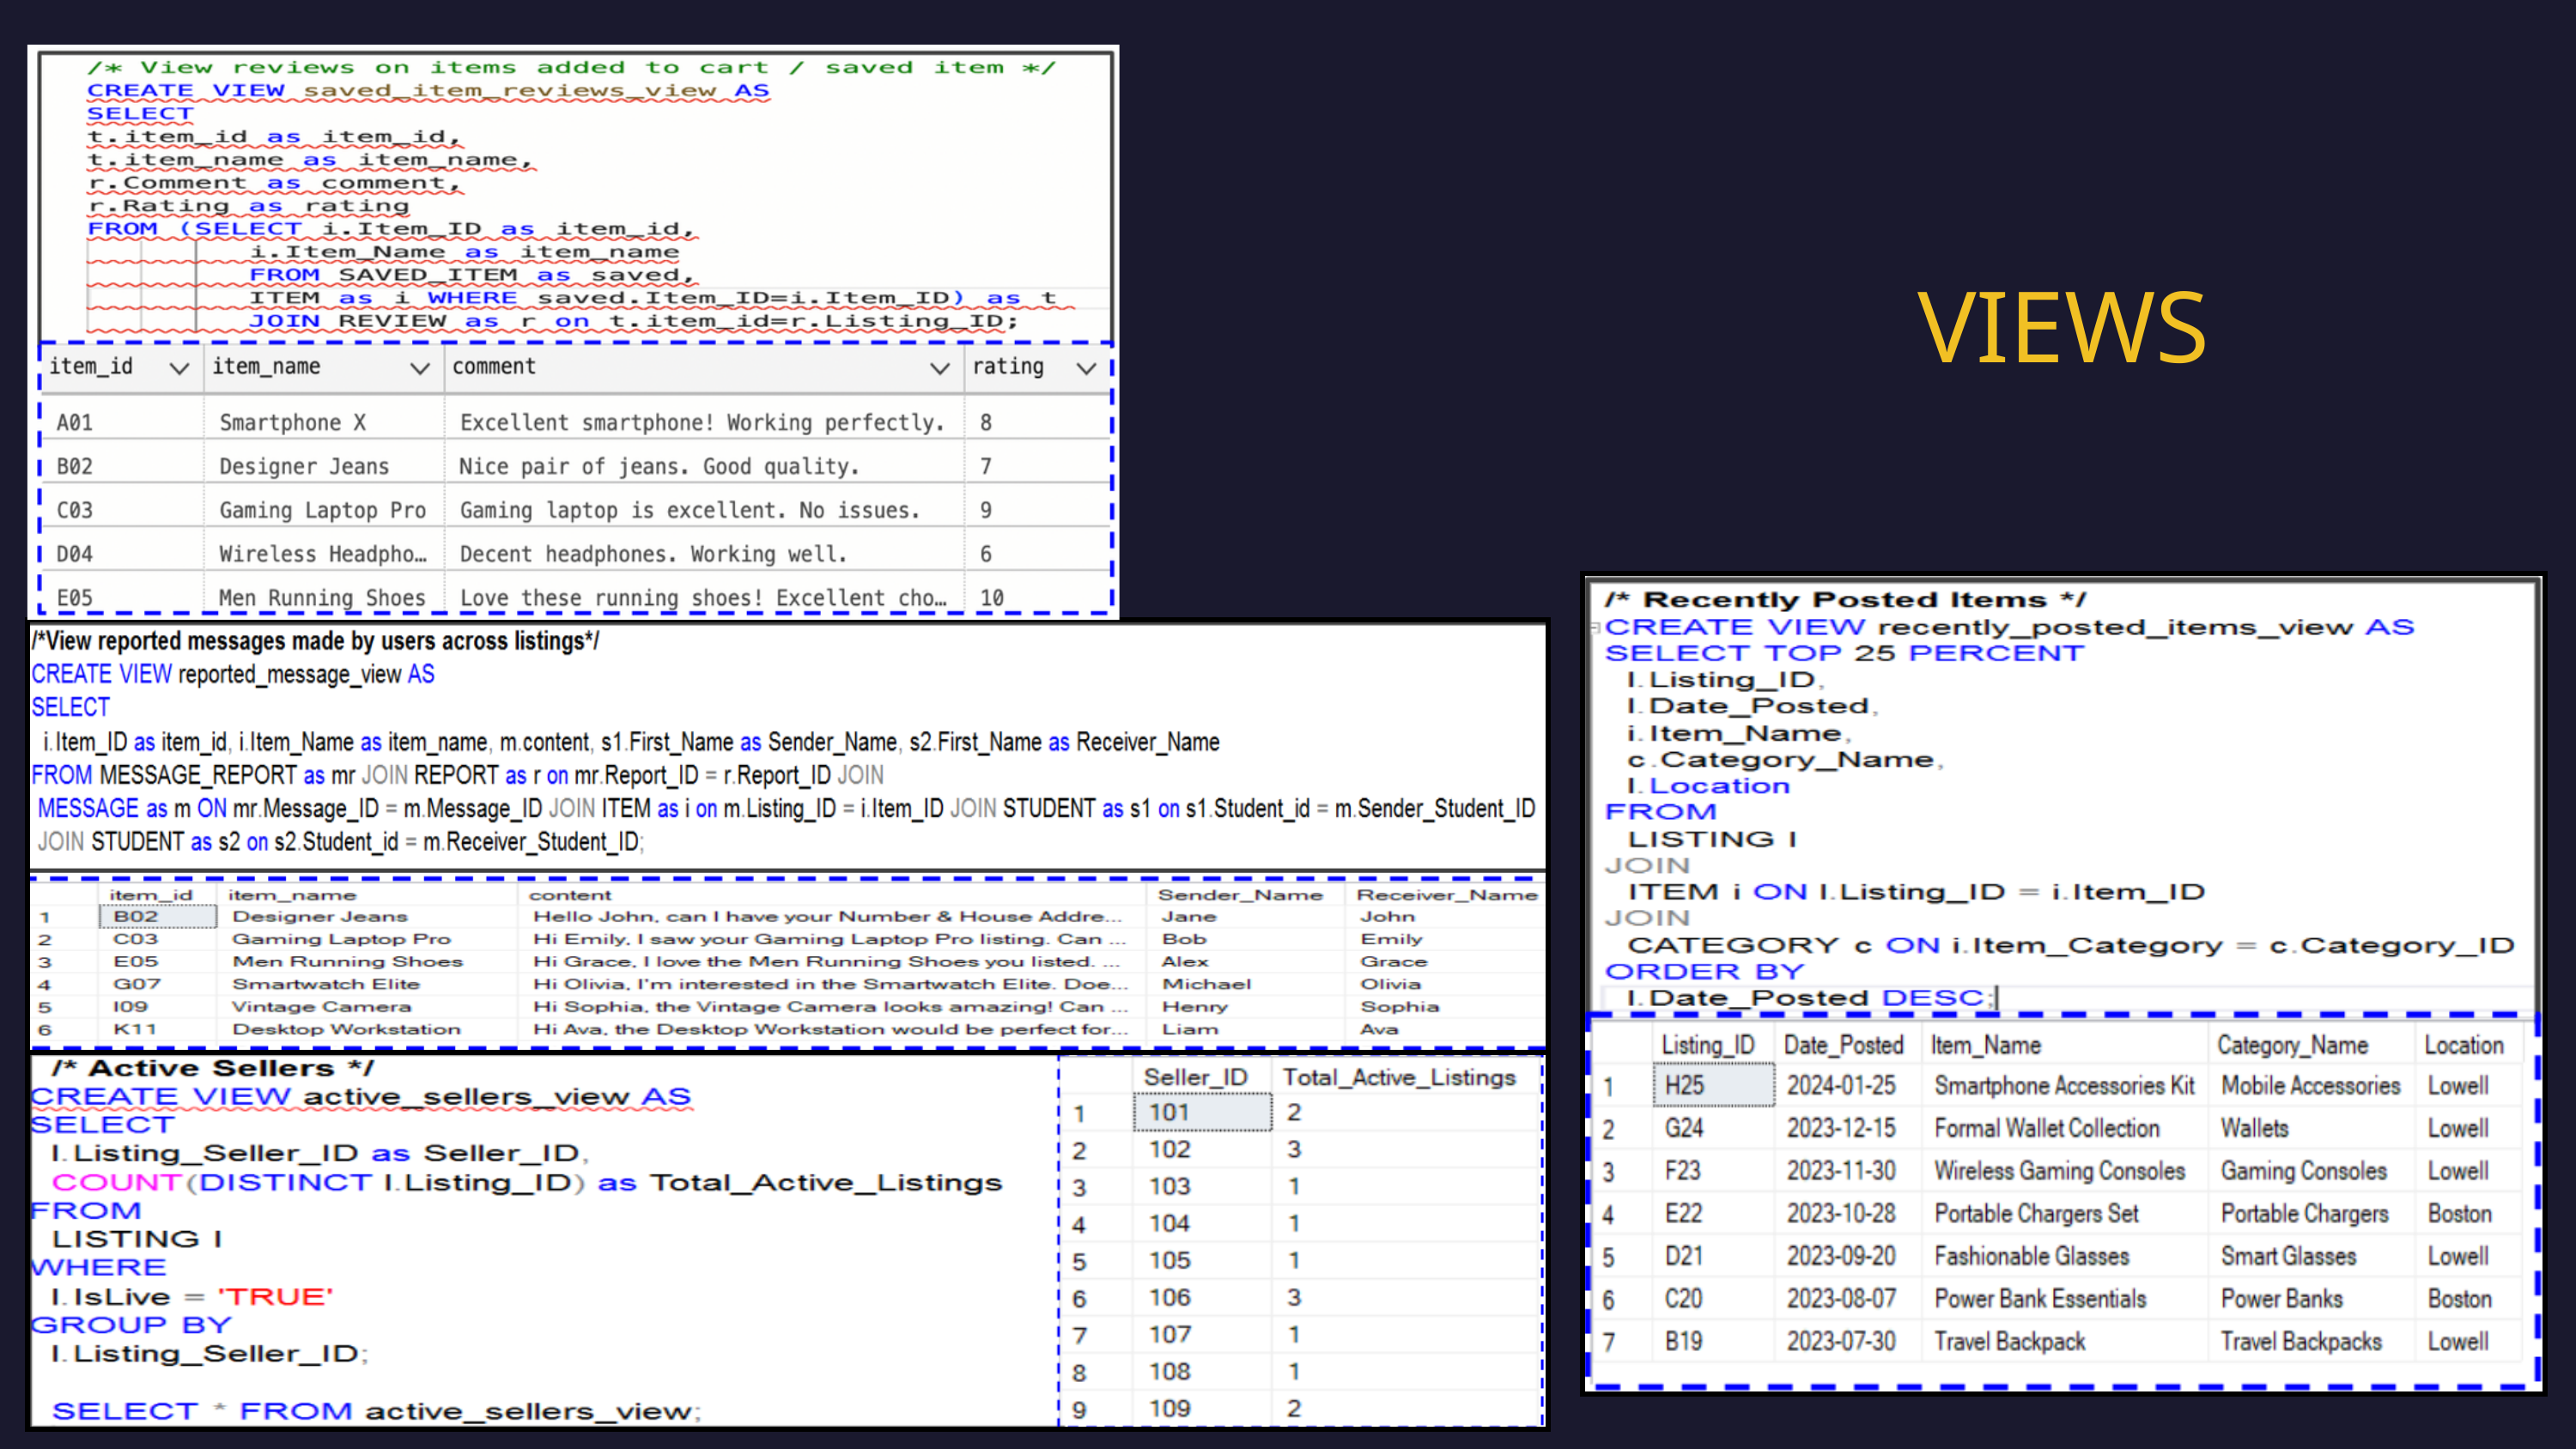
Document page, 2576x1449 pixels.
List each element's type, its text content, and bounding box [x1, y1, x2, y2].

text_box [27, 1052, 1549, 1429]
text_box [1583, 573, 2545, 1394]
text_box VIEWS [1892, 185, 2235, 383]
text_box [27, 619, 1549, 1052]
text_box [27, 45, 1120, 620]
